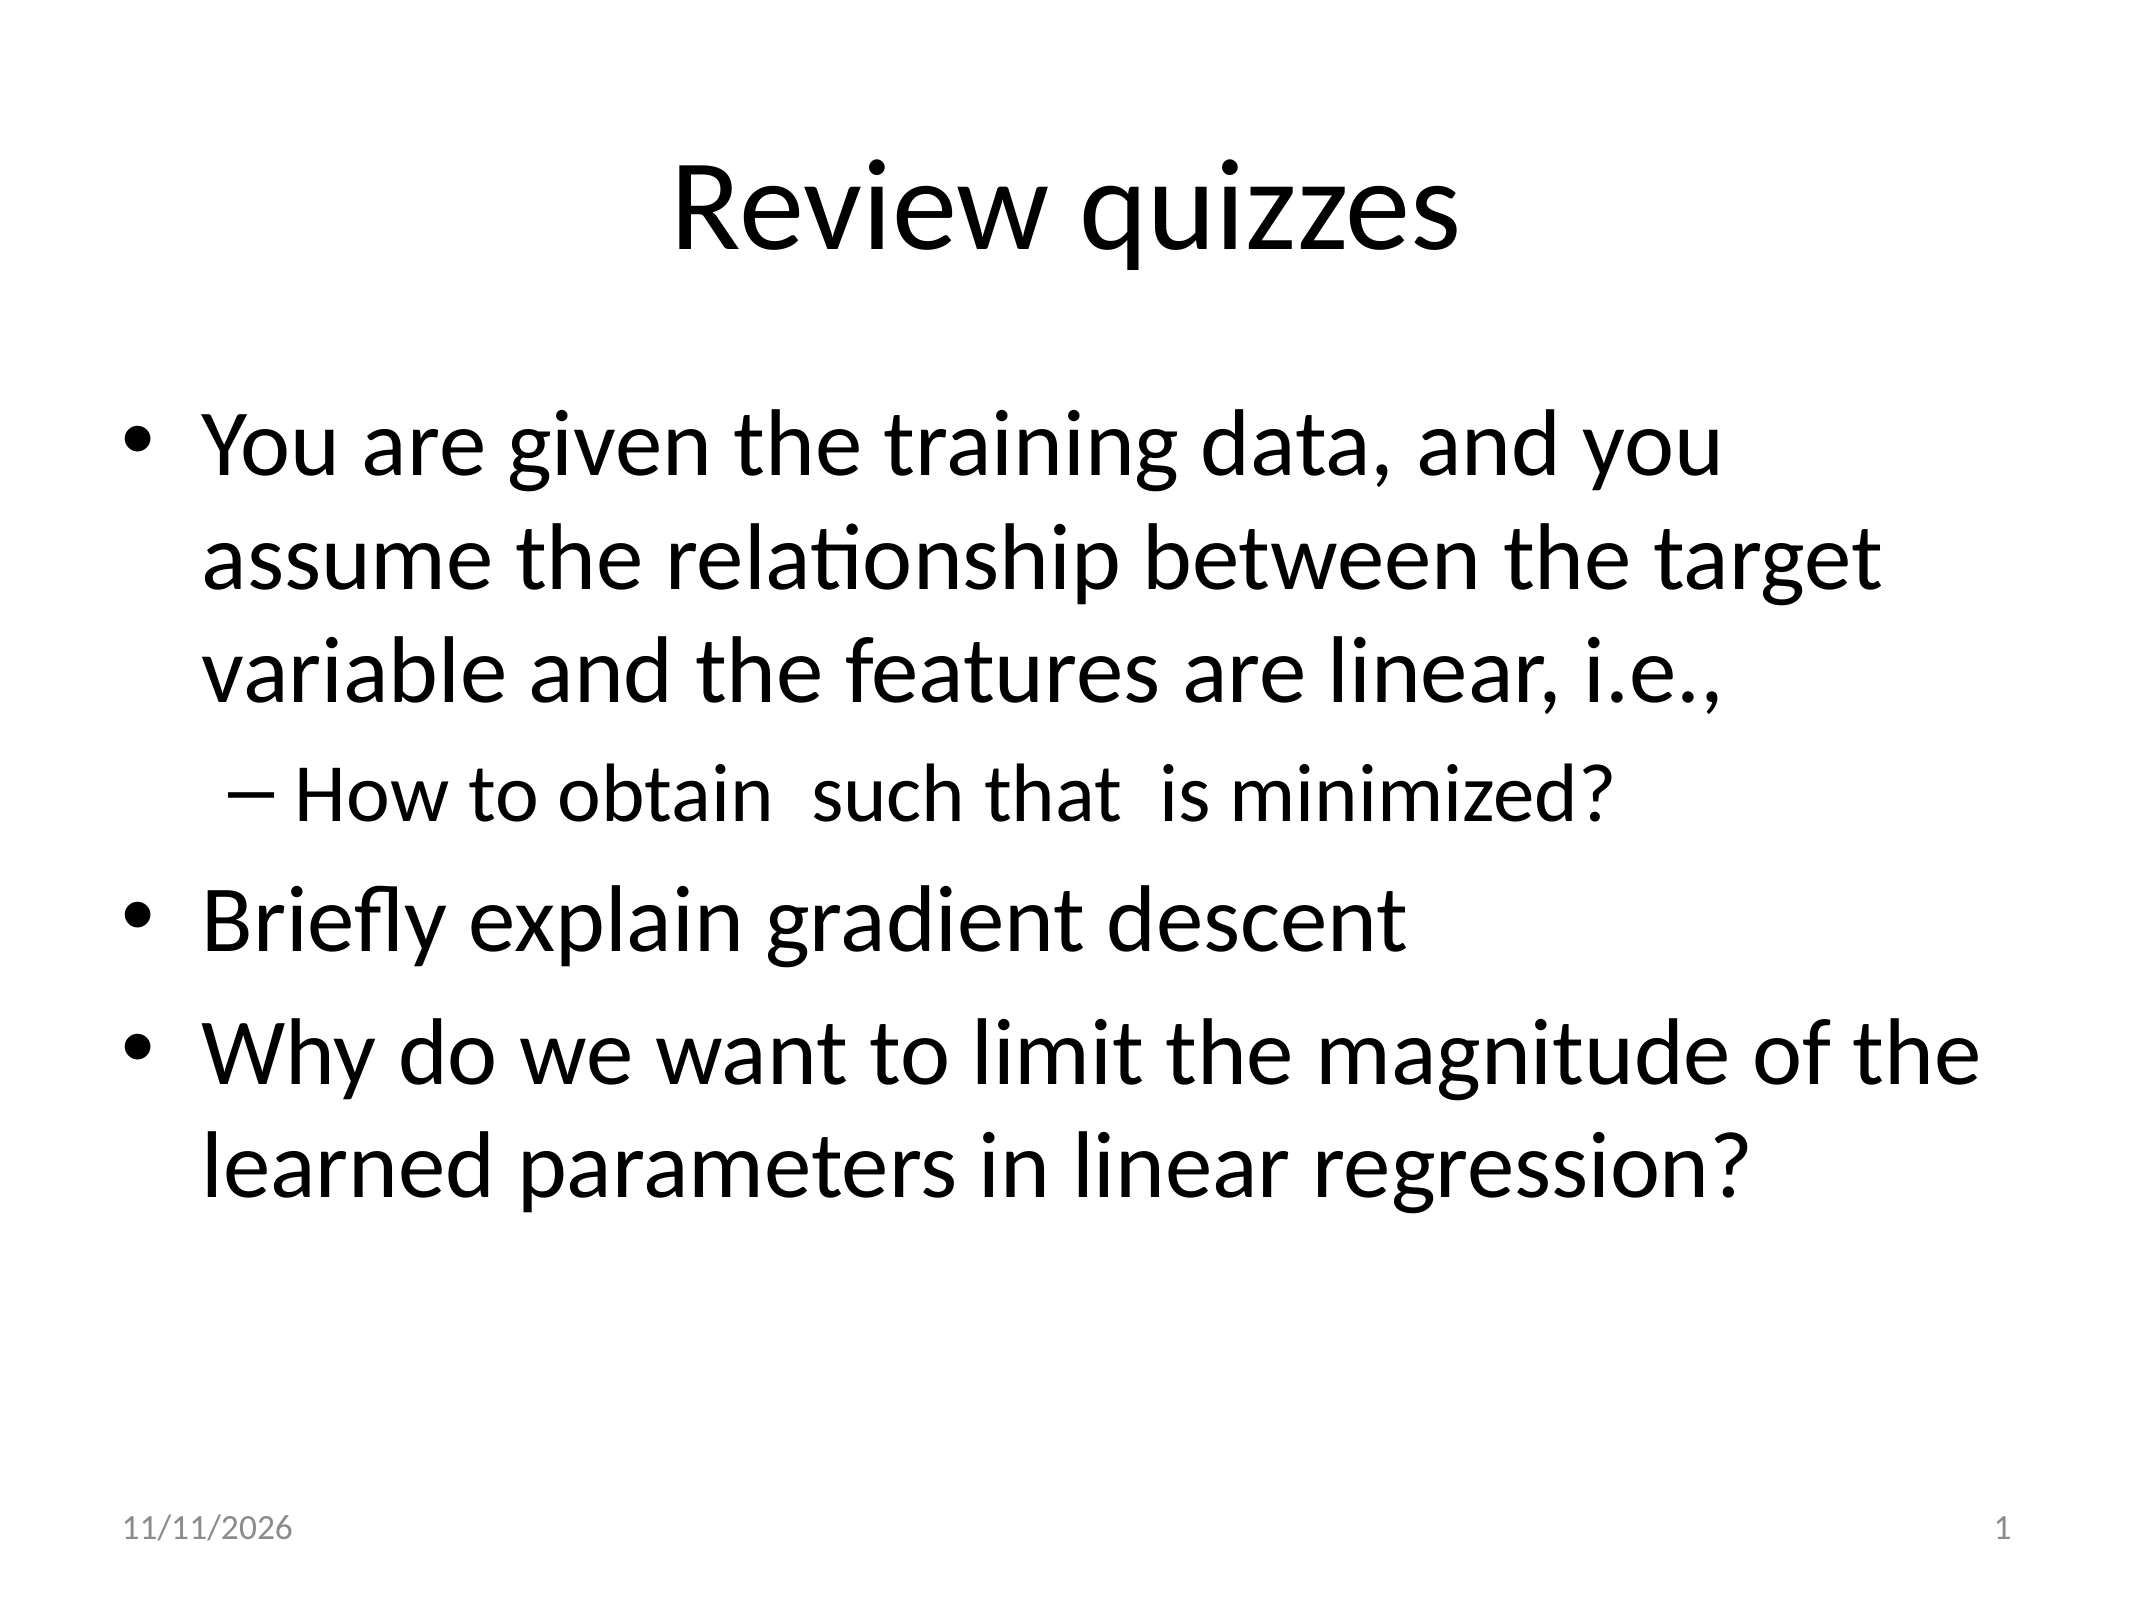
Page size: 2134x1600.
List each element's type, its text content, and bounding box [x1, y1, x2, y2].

title Review quizzes [106, 64, 2027, 331]
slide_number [106, 1482, 605, 1569]
slide_number 1 [1528, 1482, 2027, 1569]
